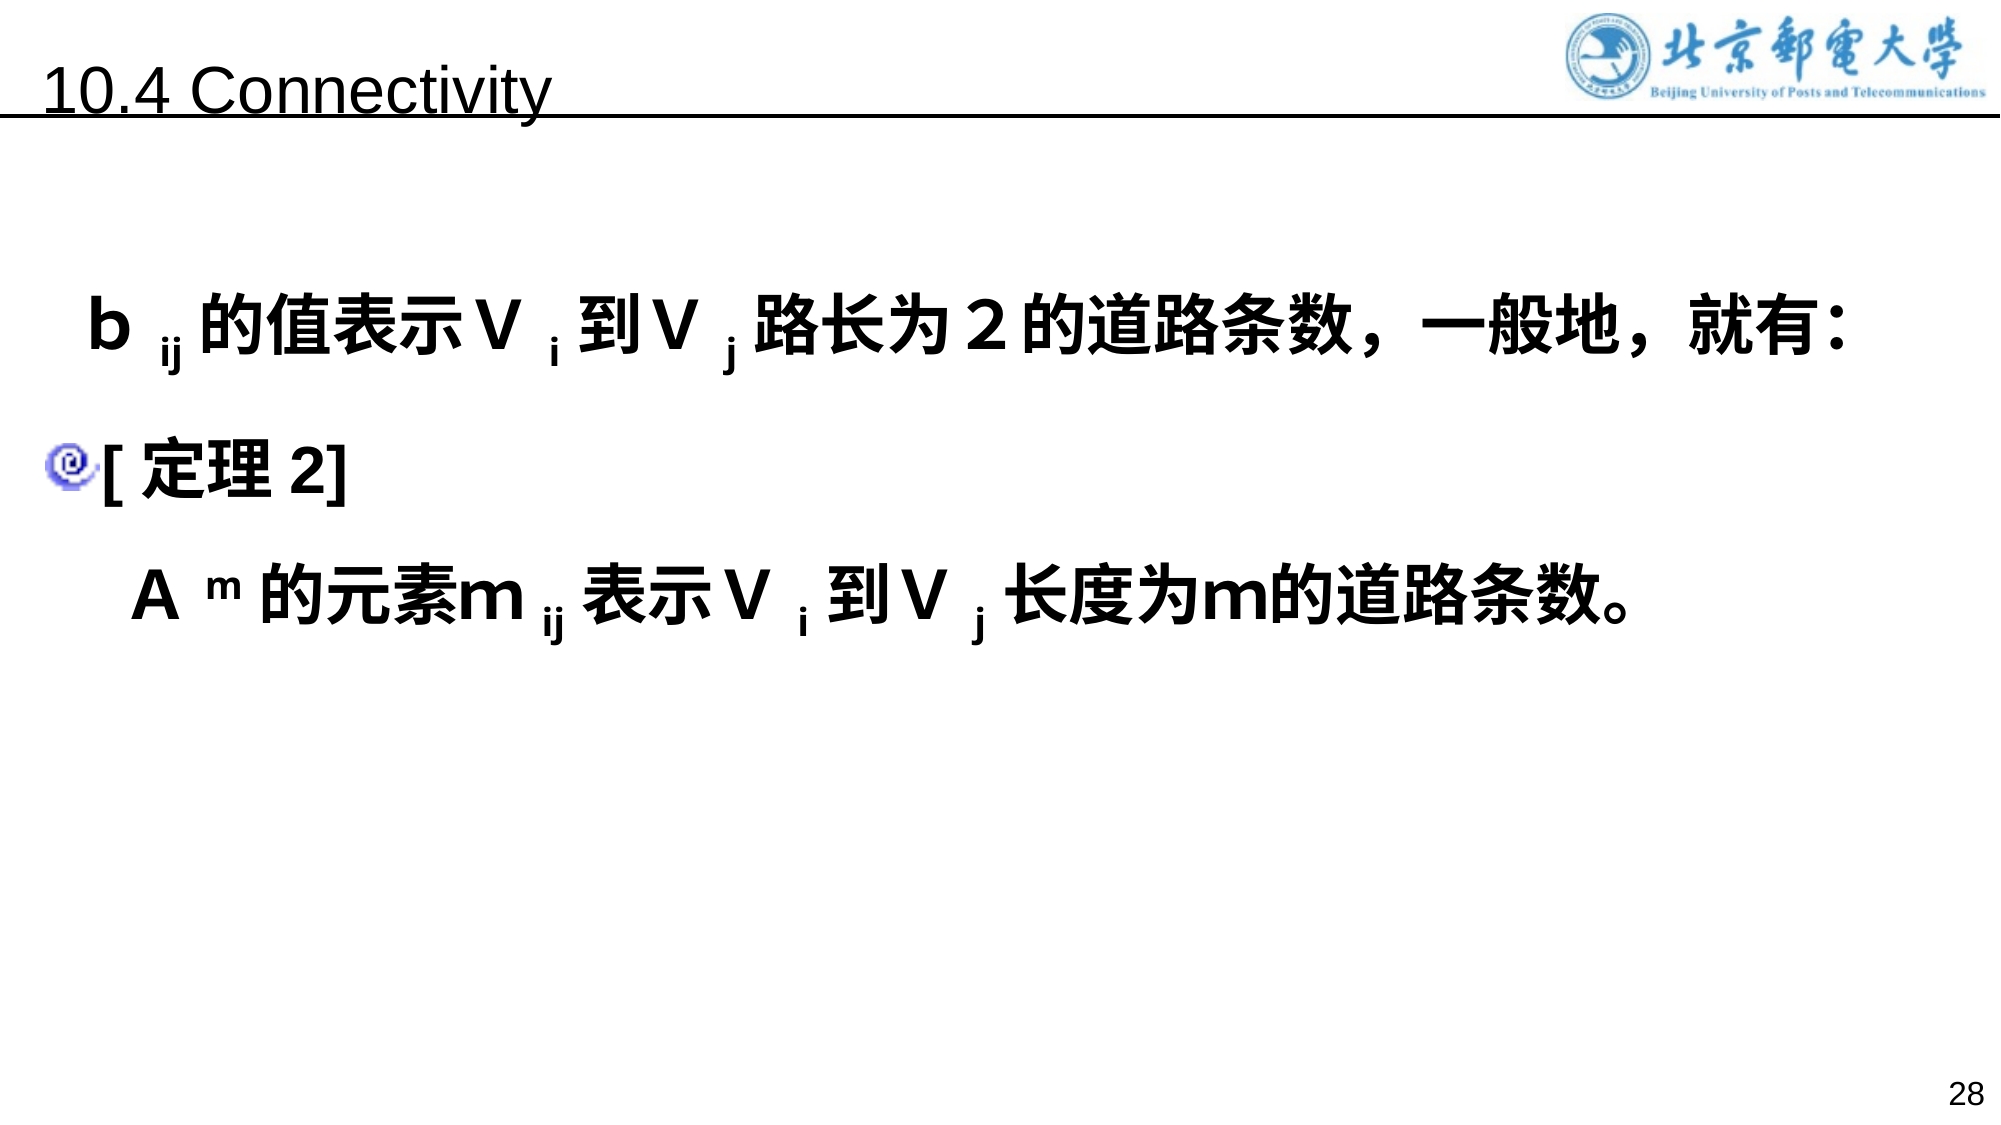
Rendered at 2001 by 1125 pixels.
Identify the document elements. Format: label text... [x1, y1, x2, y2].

picture [45, 443, 100, 491]
text_box 10.4 Connectivity [27, 0, 2000, 210]
text_box ｂij的值表示Ｖi到Ｖj路长为２的道路条数，一般地，就有： [定理2] Ａm的元素ｍij表示Ｖi到Ｖj长度为ｍ的道路条数。 [30, 230, 2000, 973]
